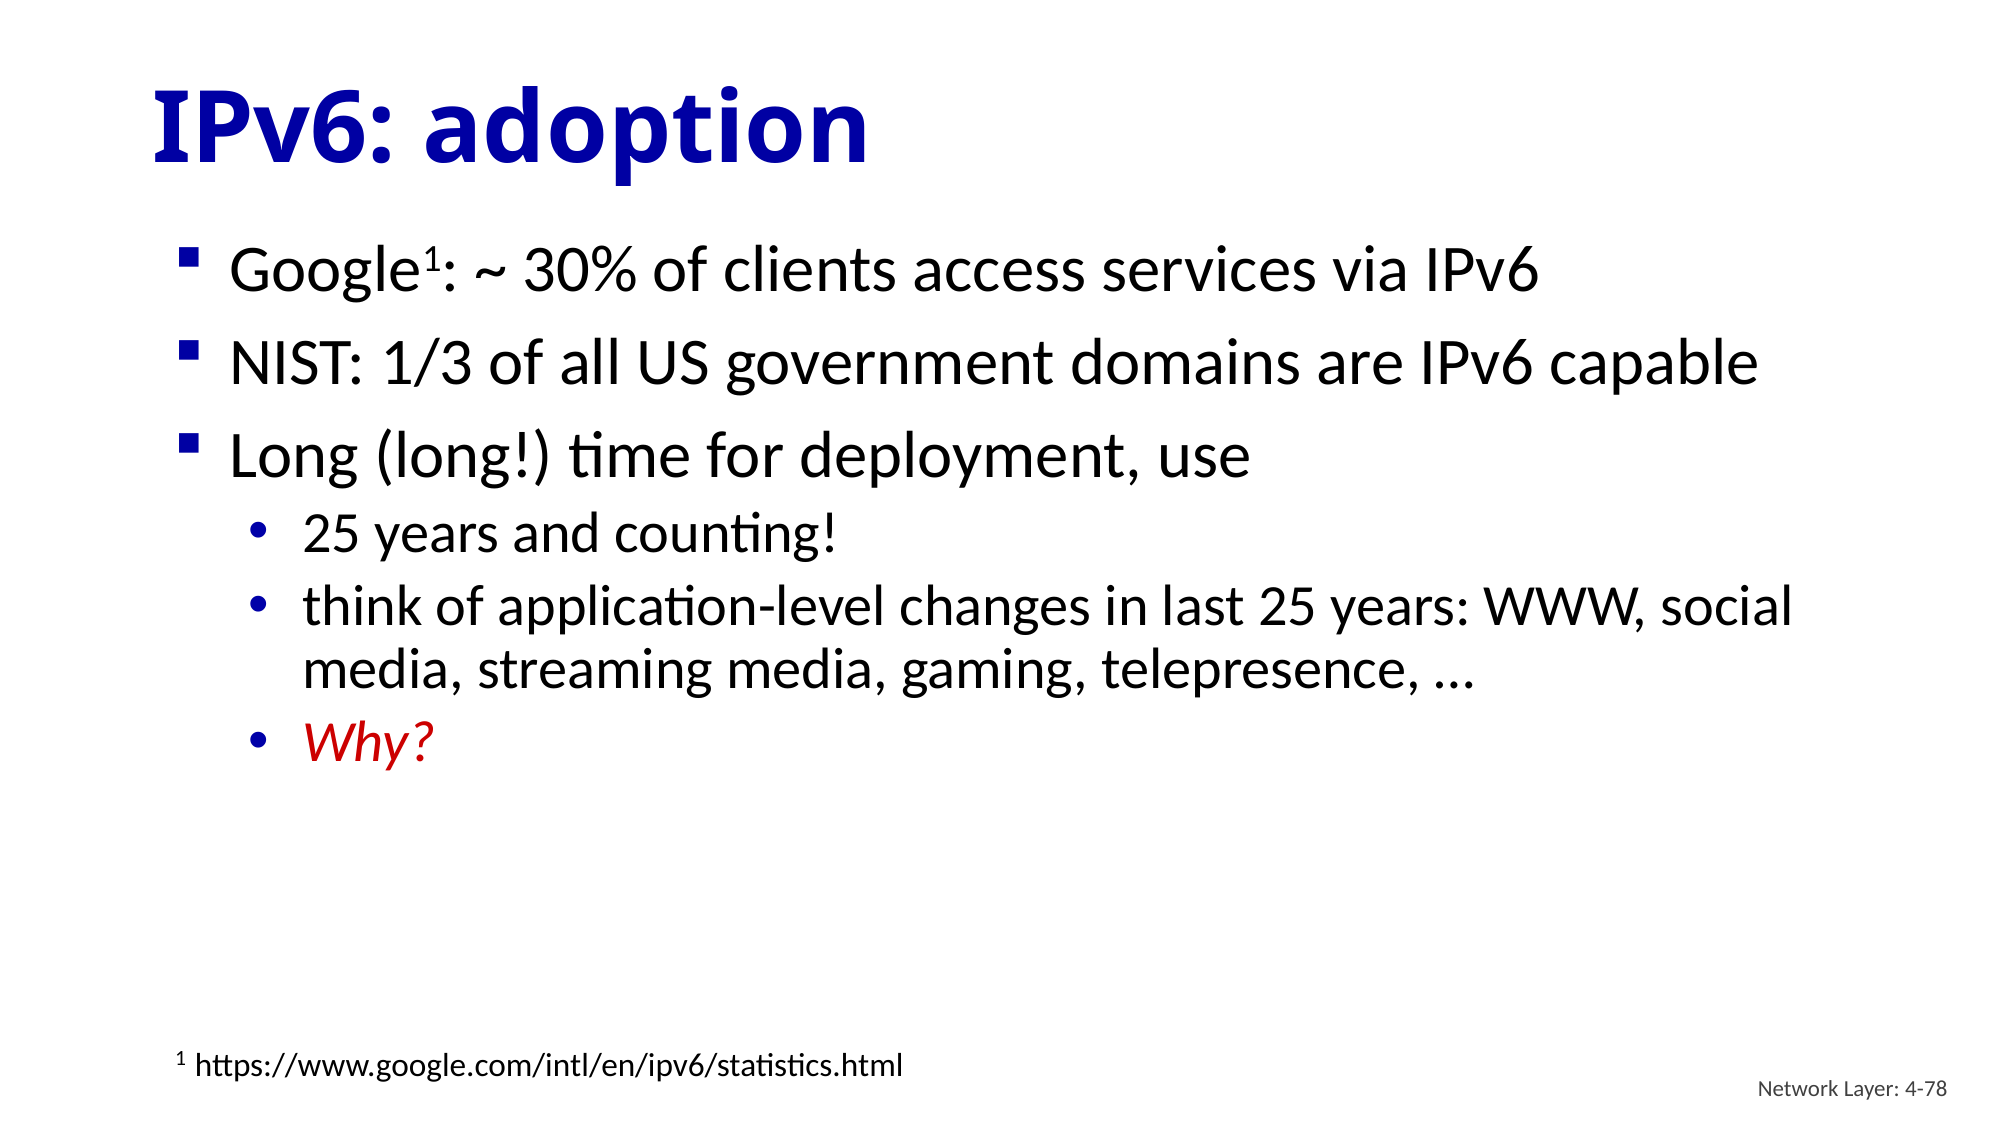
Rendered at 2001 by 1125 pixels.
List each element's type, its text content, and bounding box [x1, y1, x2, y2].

text_box Google1: ~ 30% of clients access services via IPv6 NIST: 1/3 of all US government domains are IPv6 capable Long (long!) time for deployment, use 25 years and counting! think of application-level changes in last 25 years: WWW, social media, streaming media, gaming, telepresence, … Why? [137, 226, 1863, 992]
text_box Network Layer: 4-<number> [1512, 1056, 1963, 1117]
text_box 1 https://www.google.com/intl/en/ipv6/statistics.html [160, 1031, 920, 1092]
text_box IPv6: adoption [137, 56, 1863, 204]
